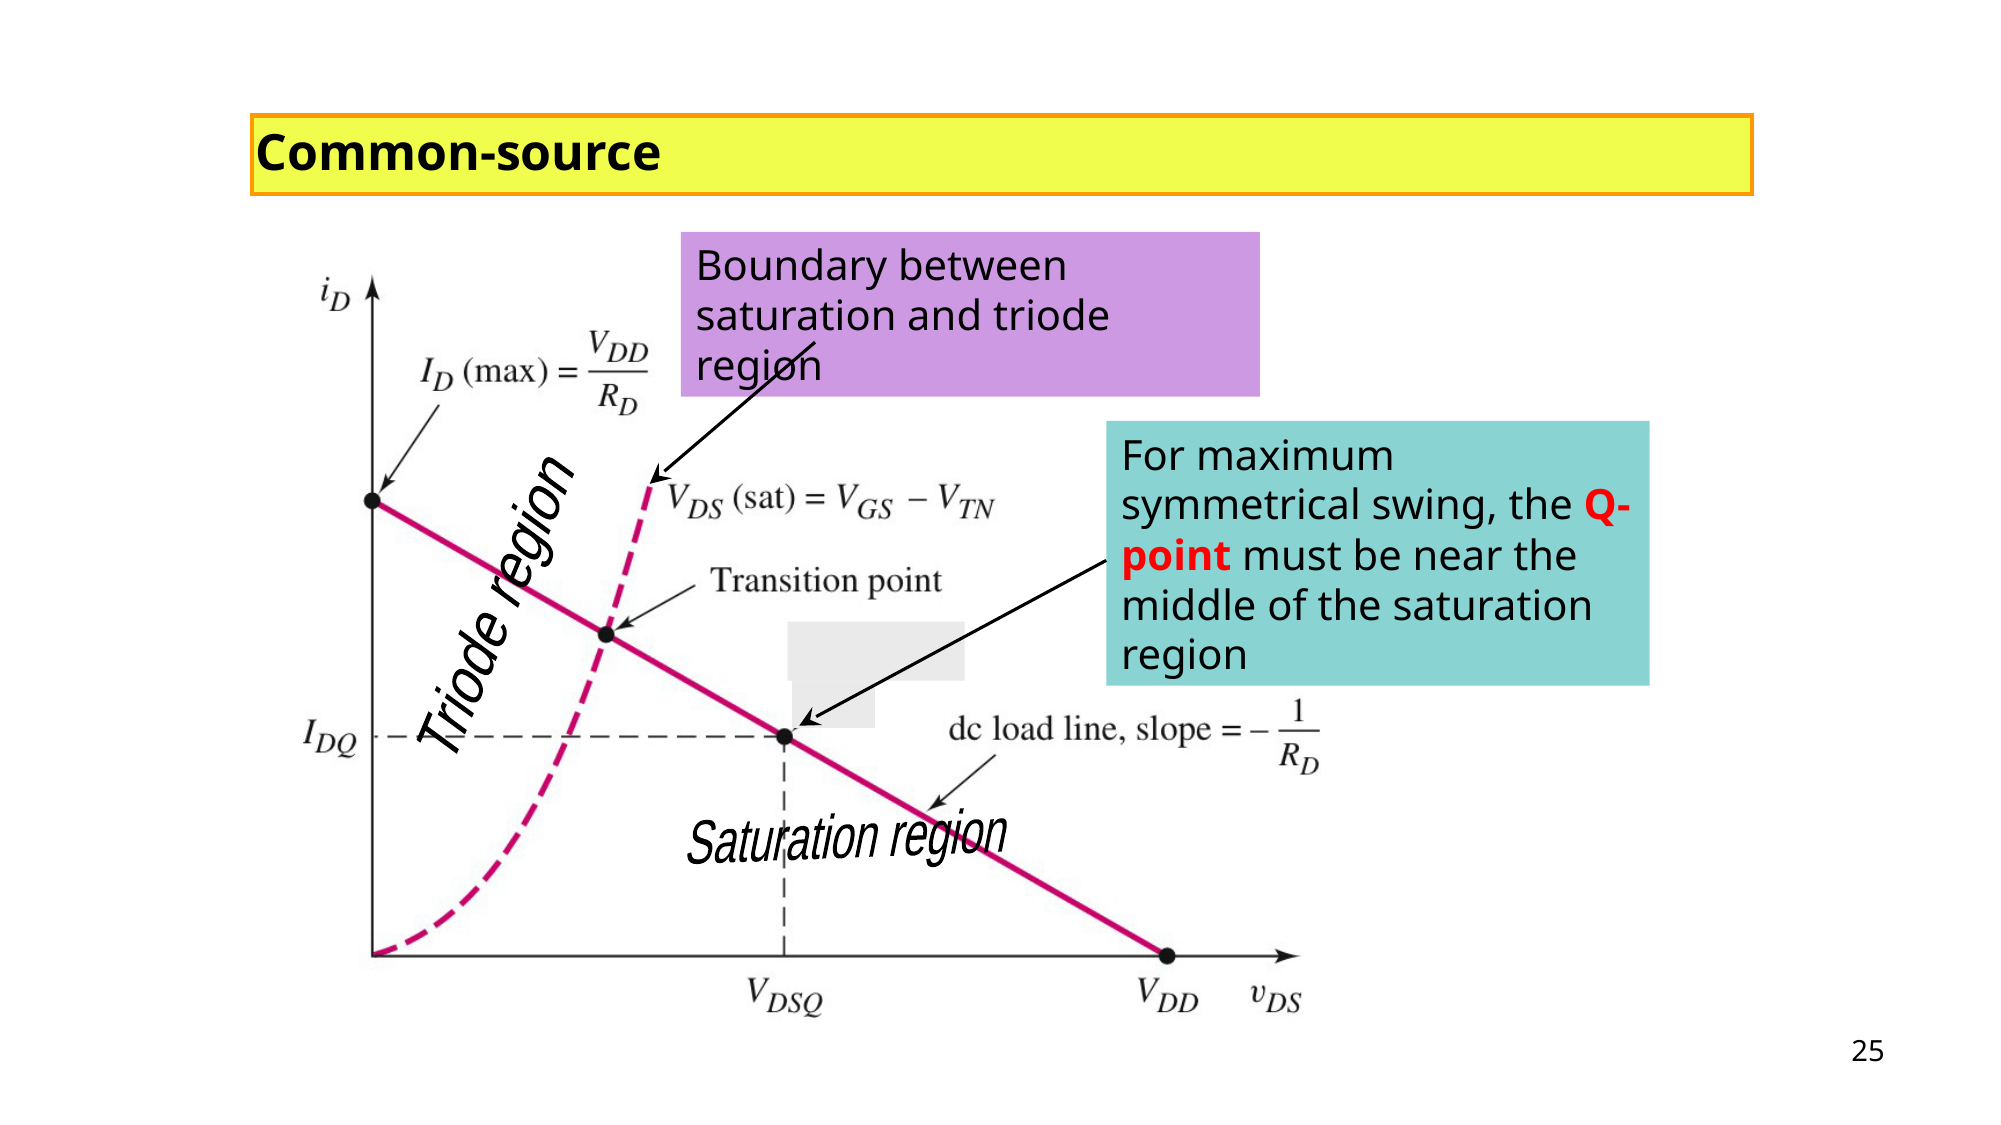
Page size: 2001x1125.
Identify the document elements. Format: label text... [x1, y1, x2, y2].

text_box [252, 115, 1752, 194]
picture [302, 266, 1321, 1025]
text_box Boundary between saturation and triode region [680, 231, 1260, 265]
slide_number 25 [1433, 1024, 1901, 1103]
text_box Common-source [241, 113, 677, 189]
text_box For maximum symmetrical swing, the Q-point must be near the middle of the saturation region [1324, 420, 1650, 686]
